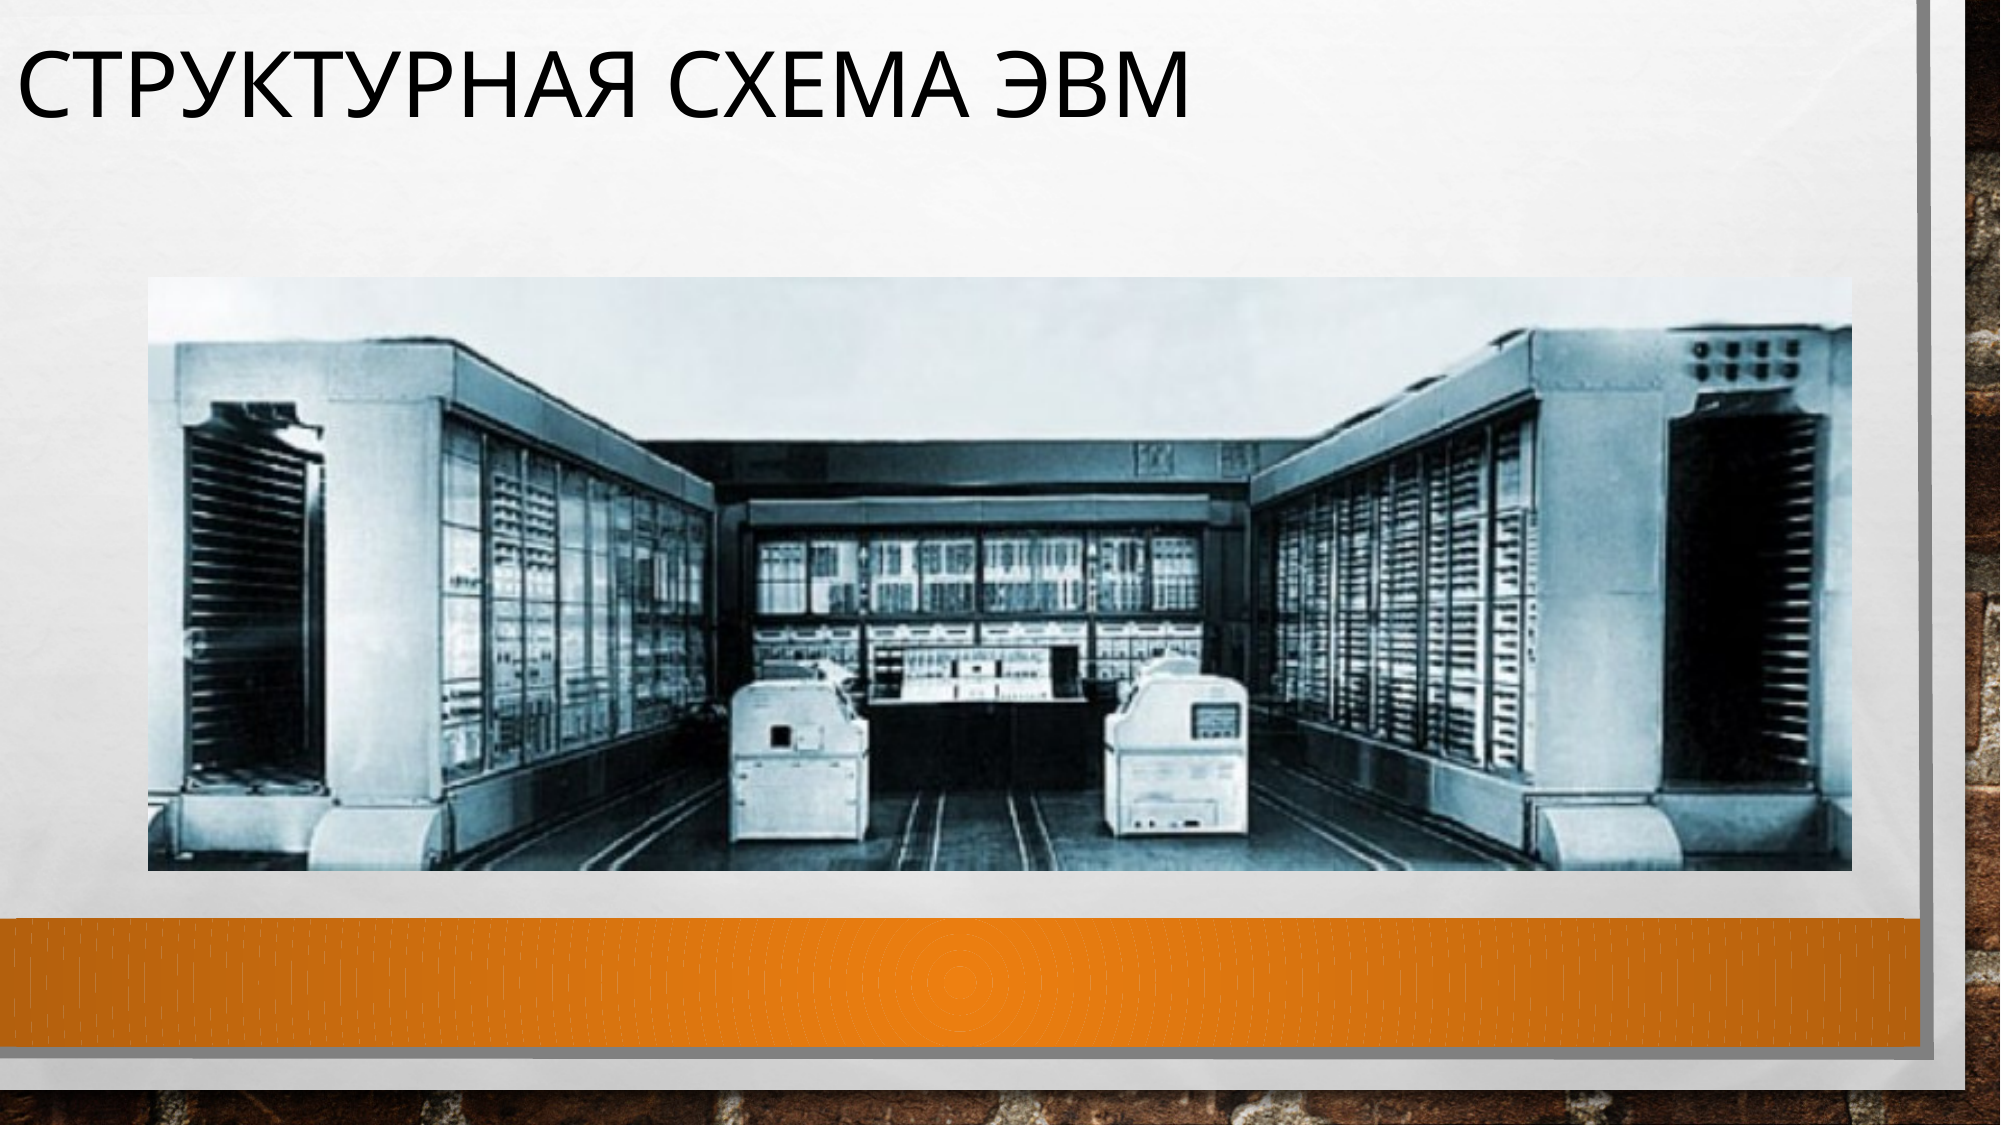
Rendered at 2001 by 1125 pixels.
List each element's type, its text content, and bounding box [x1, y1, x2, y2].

picture [148, 276, 1852, 872]
title Структурная схема ЭВМ [0, 59, 1725, 278]
picture [0, 0, 2000, 1125]
